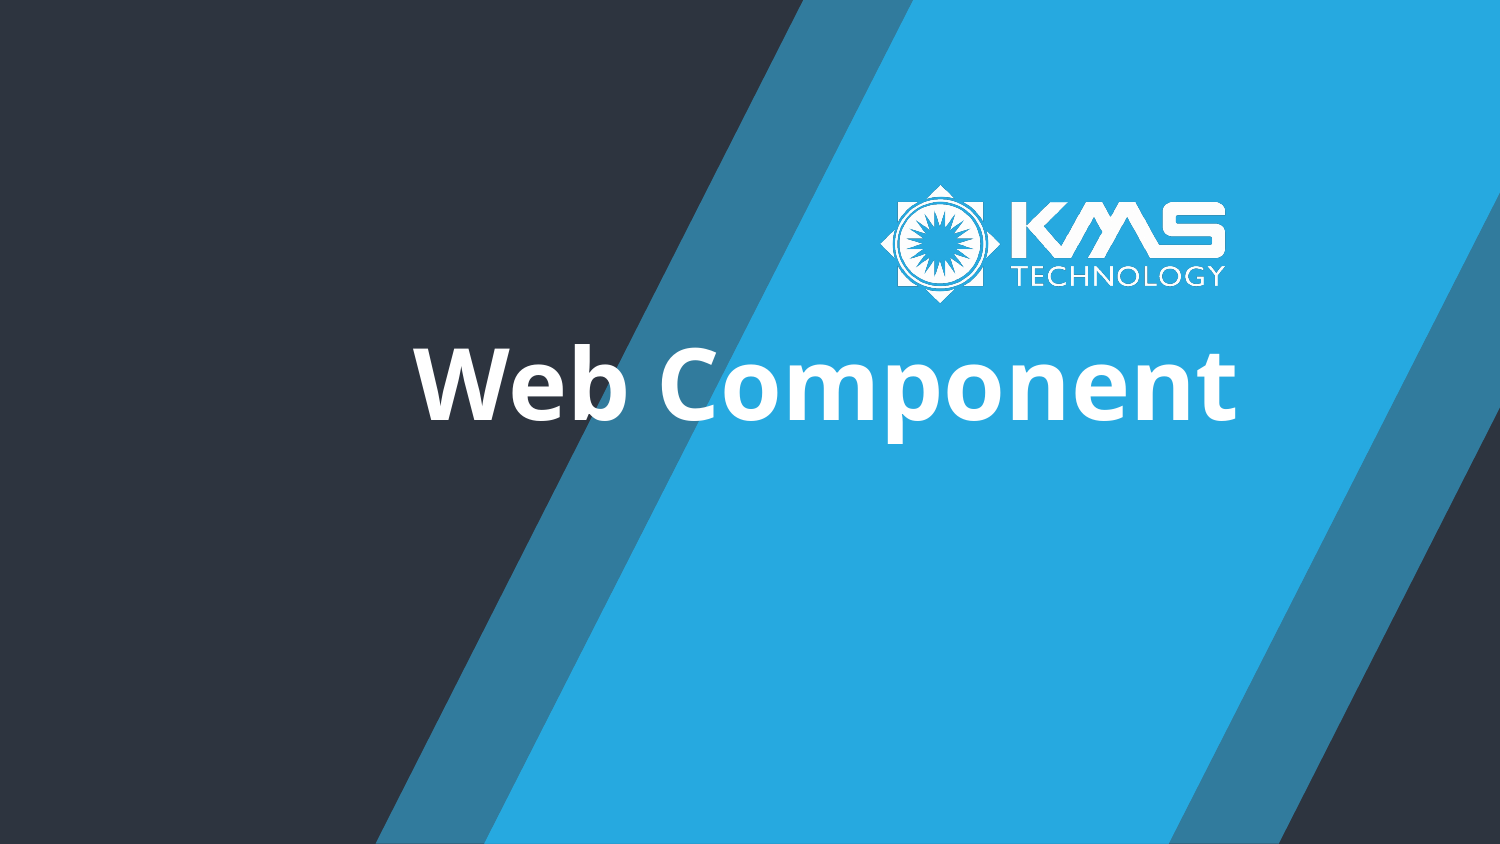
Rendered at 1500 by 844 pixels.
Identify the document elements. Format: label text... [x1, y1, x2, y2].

text_box [318, 402, 1254, 540]
picture [880, 177, 1232, 315]
text_box [375, 540, 638, 844]
text_box [484, 0, 1500, 844]
text_box [644, 0, 912, 314]
text_box [1169, 194, 1500, 844]
text_box Web Component [281, 314, 1252, 440]
